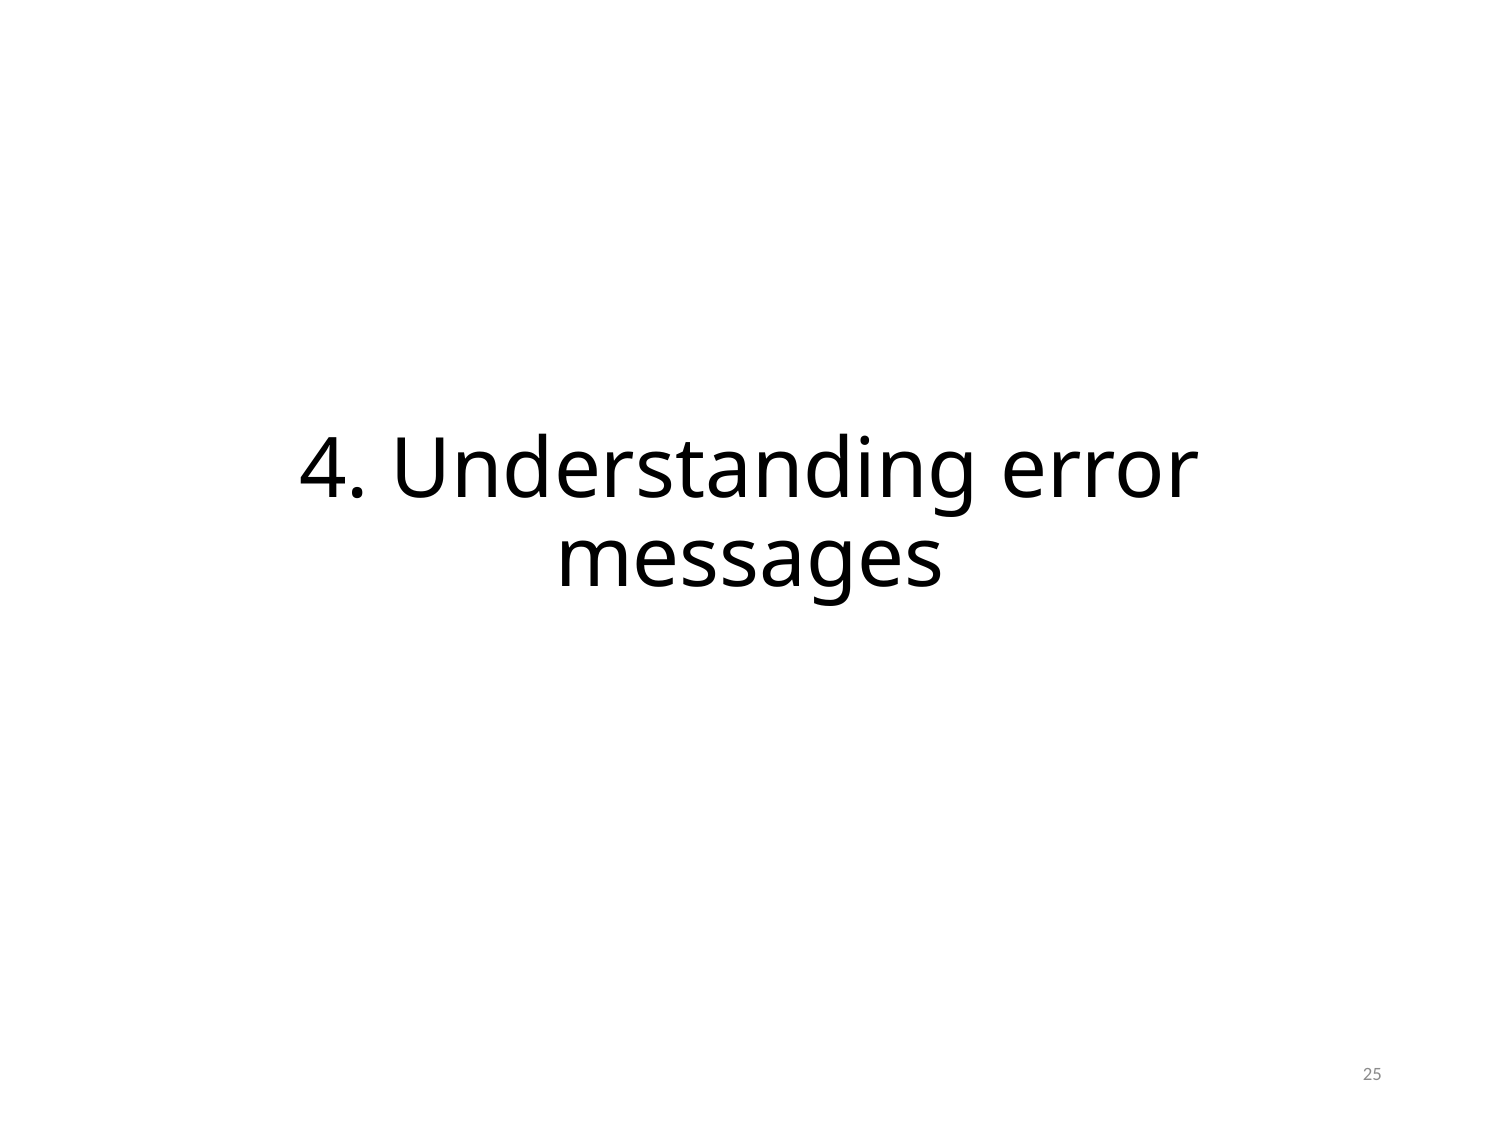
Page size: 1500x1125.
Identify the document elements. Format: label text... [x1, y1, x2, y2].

slide_number 25 [1059, 1042, 1397, 1103]
title 4. Understanding error messages [112, 371, 1388, 613]
